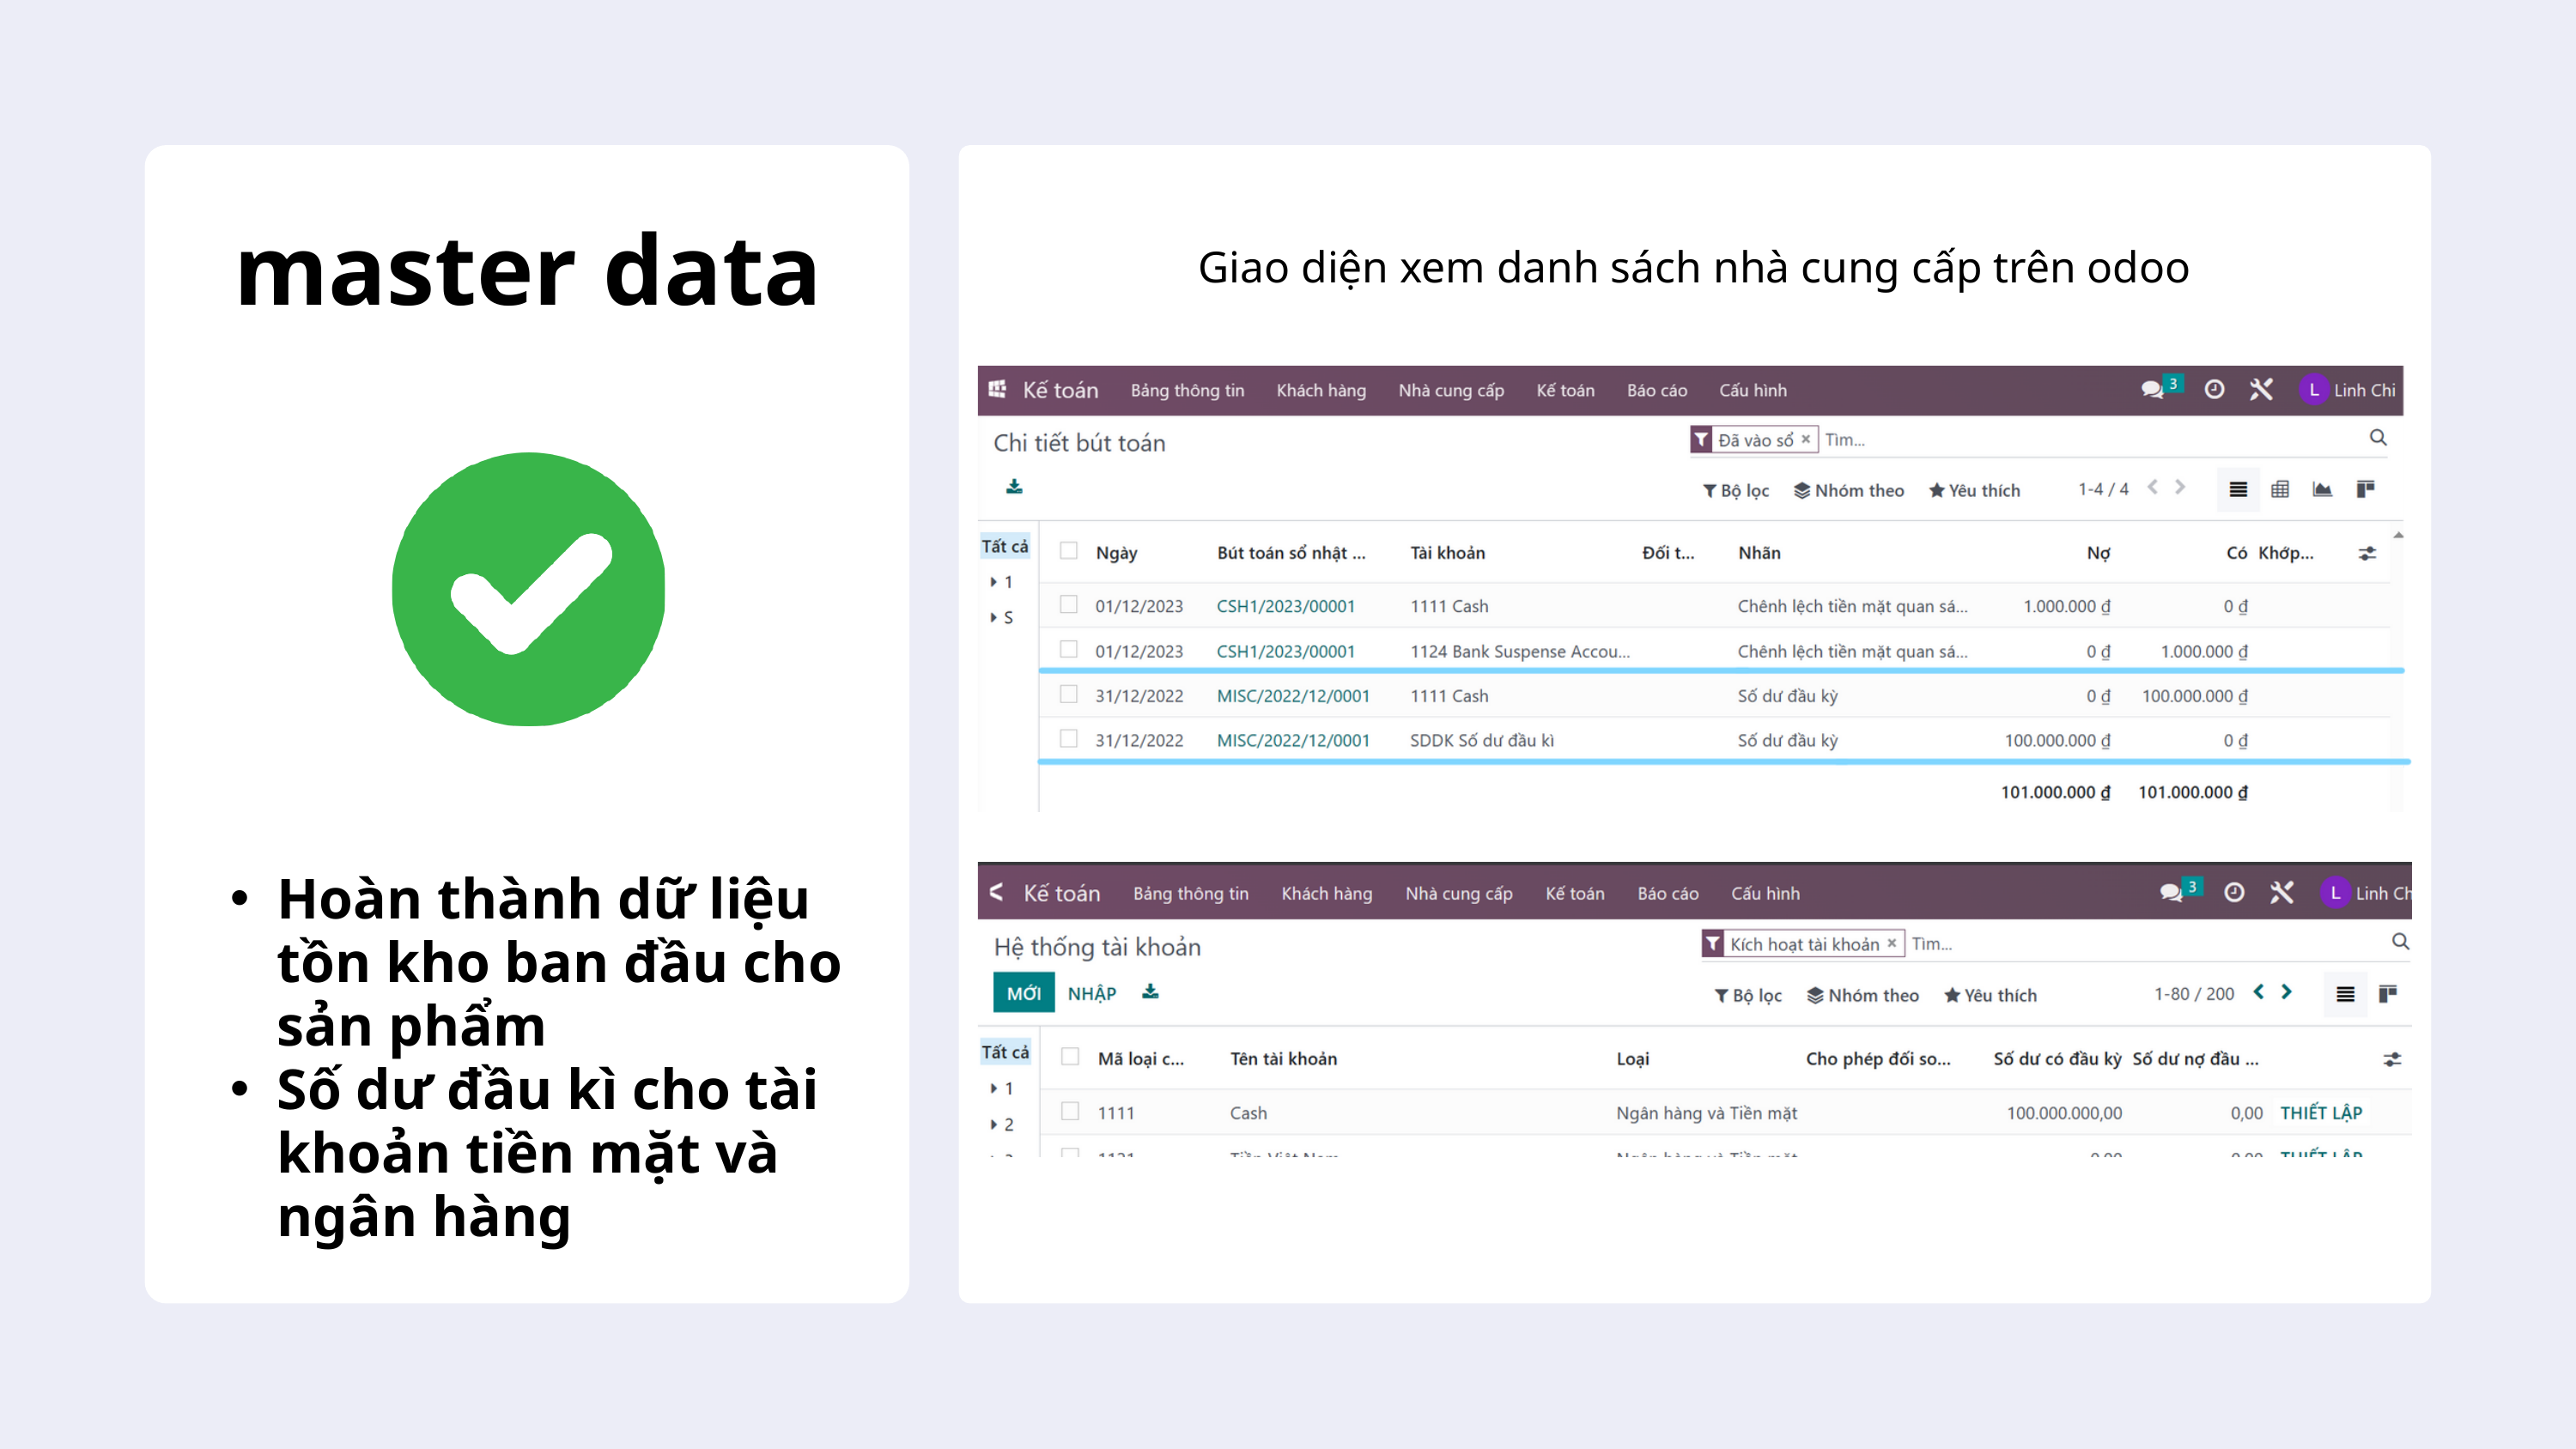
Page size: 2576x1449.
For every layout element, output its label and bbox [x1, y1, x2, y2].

text_box [182, 589, 872, 1247]
text_box [958, 144, 2432, 1304]
text_box [144, 144, 910, 1304]
